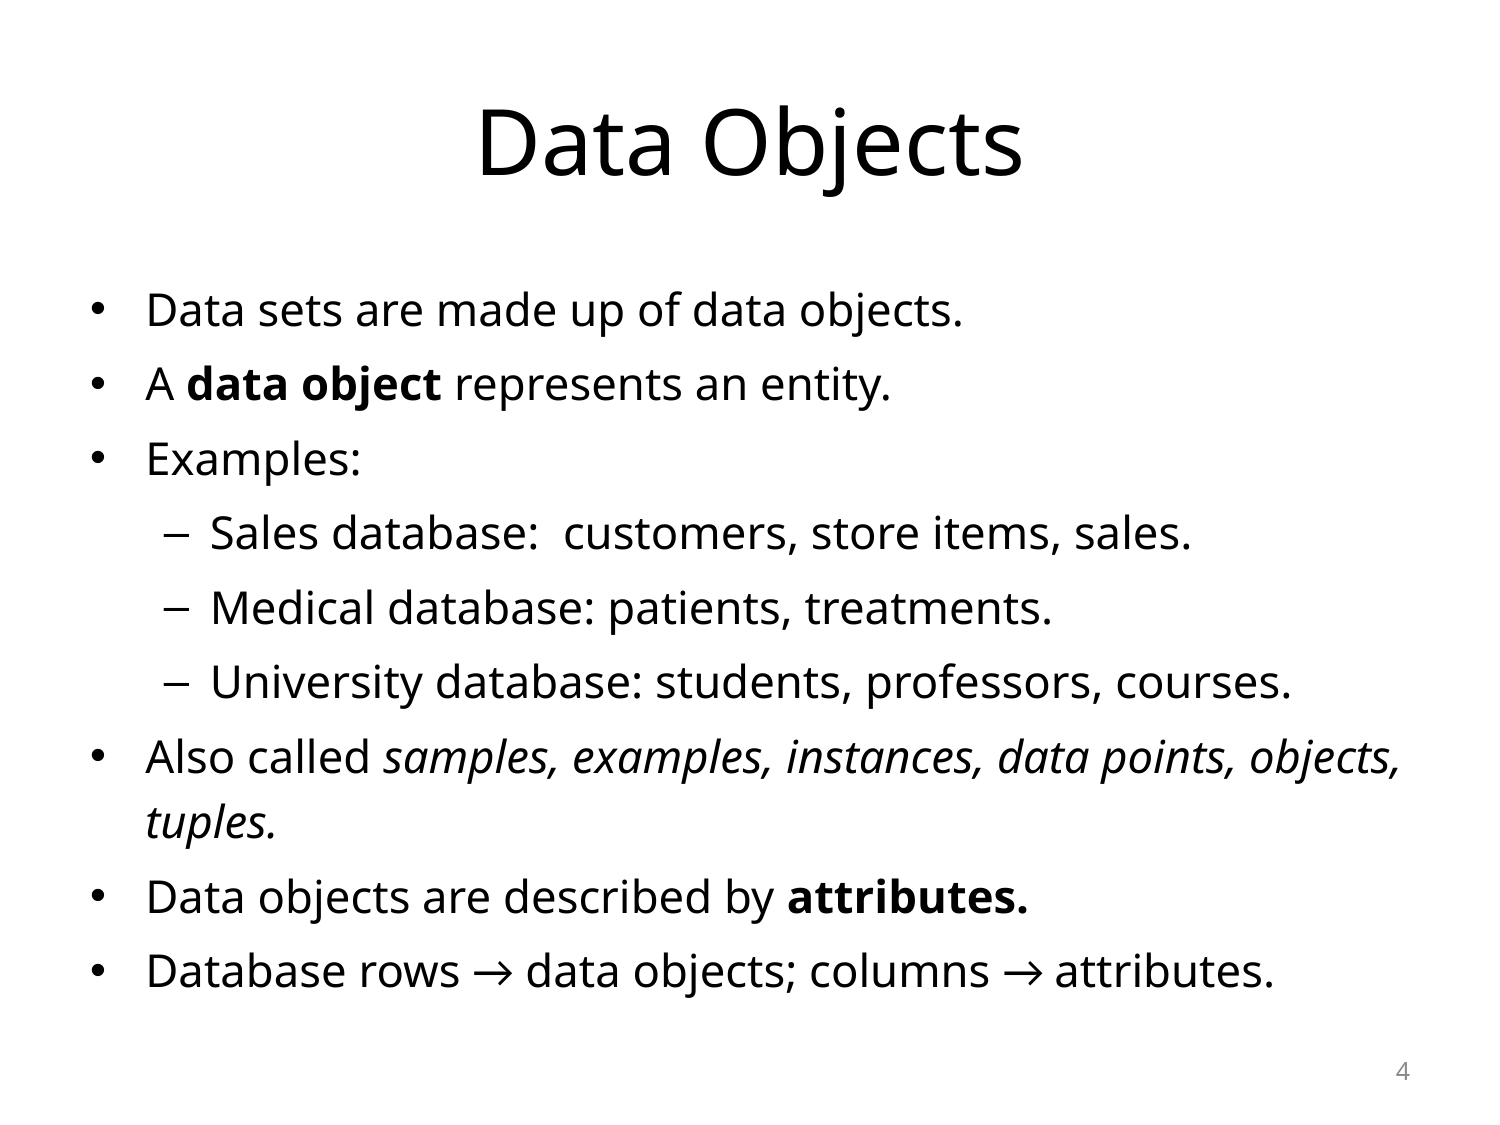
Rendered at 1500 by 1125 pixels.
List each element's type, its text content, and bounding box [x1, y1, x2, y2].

title Data Objects [75, 45, 1425, 233]
slide_number 4 [1074, 1042, 1425, 1103]
list Data sets are made up of data objects. A data object represents an entity. Examples: Sales database: customers, store items, sales. Medical database: patients, treatments. University database: students, professors, courses. Also called samples, examples, instances, data points, objects, tuples. Data objects are described by attributes. Database rows → data objects; columns → attributes. [75, 262, 1425, 1005]
